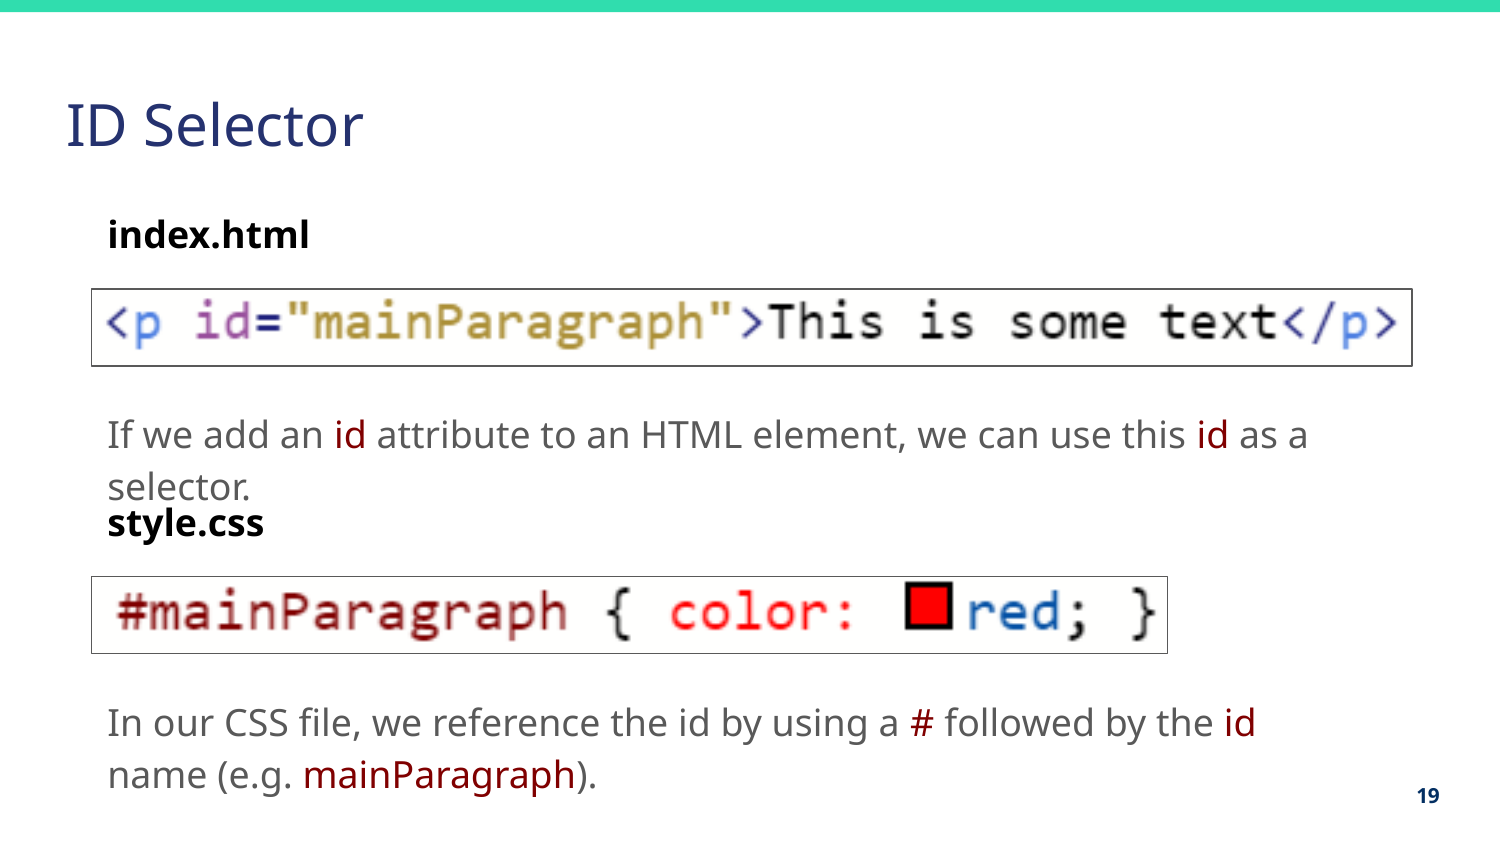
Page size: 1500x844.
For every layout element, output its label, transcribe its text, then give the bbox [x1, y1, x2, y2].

text_box style.css [92, 477, 1408, 559]
text_box In our CSS file, we reference the id by using a # followed by the id name (e.g. mainParagraph). [92, 677, 1310, 811]
text_box index.html [92, 189, 1408, 272]
picture [92, 576, 1167, 654]
picture [92, 289, 1412, 366]
text_box 19 [1364, 764, 1455, 830]
title ID Selector [51, 72, 1449, 167]
text_box If we add an id attribute to an HTML element, we can use this id as a selector. [92, 389, 1461, 575]
